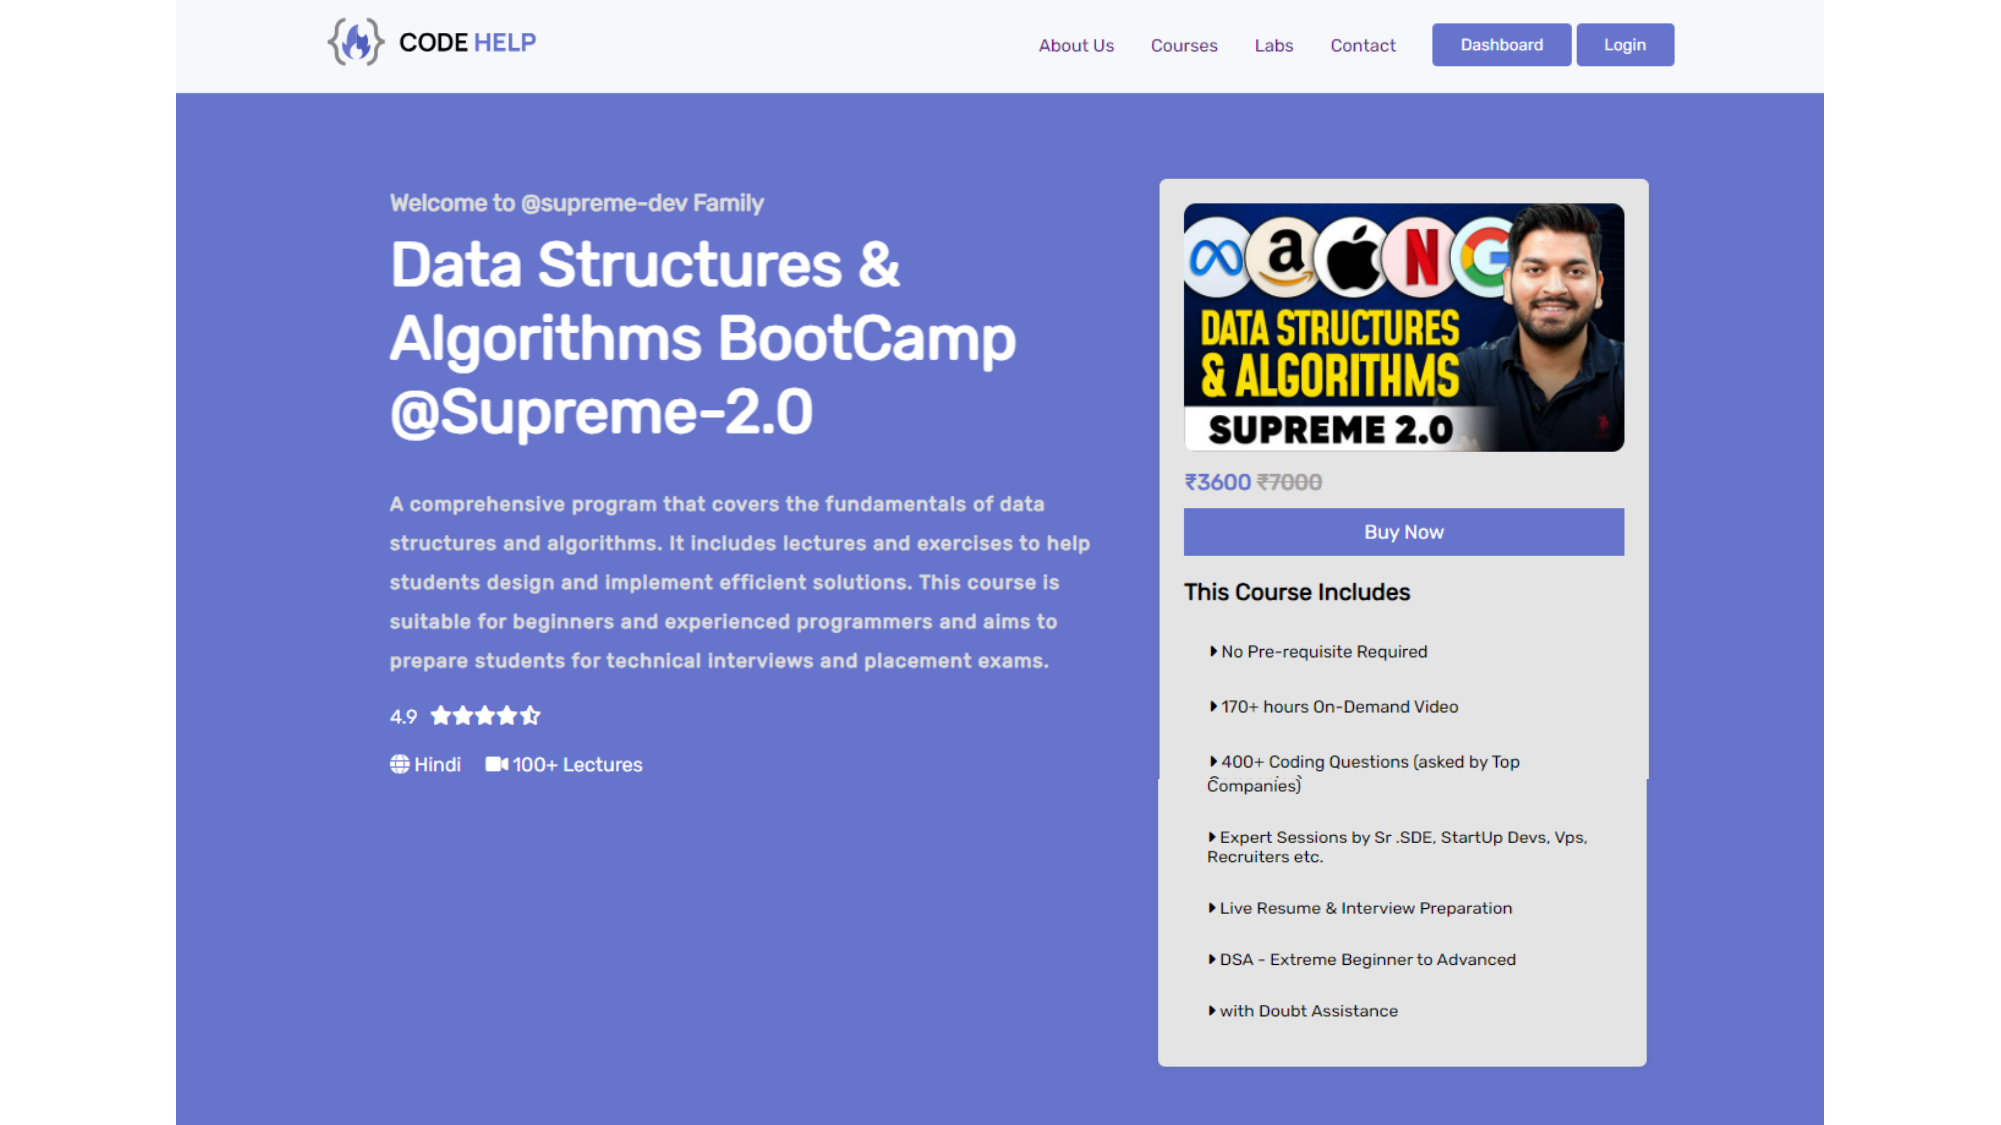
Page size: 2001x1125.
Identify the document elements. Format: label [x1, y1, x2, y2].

picture [176, 0, 1824, 1125]
